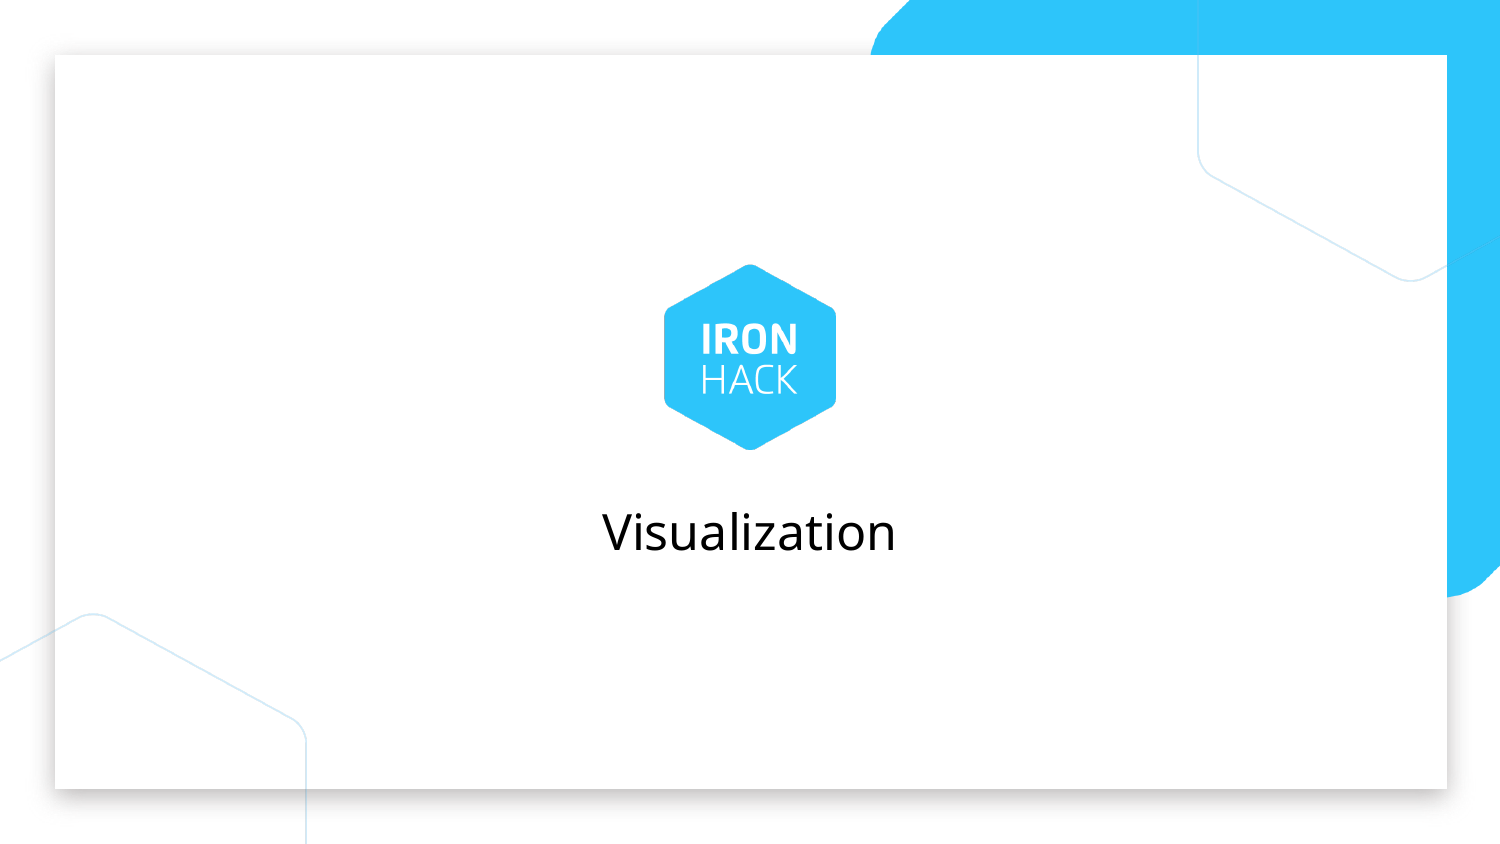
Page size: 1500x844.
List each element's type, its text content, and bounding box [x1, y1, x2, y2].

text_box Visualization [51, 441, 1449, 576]
picture [0, 0, 1500, 844]
